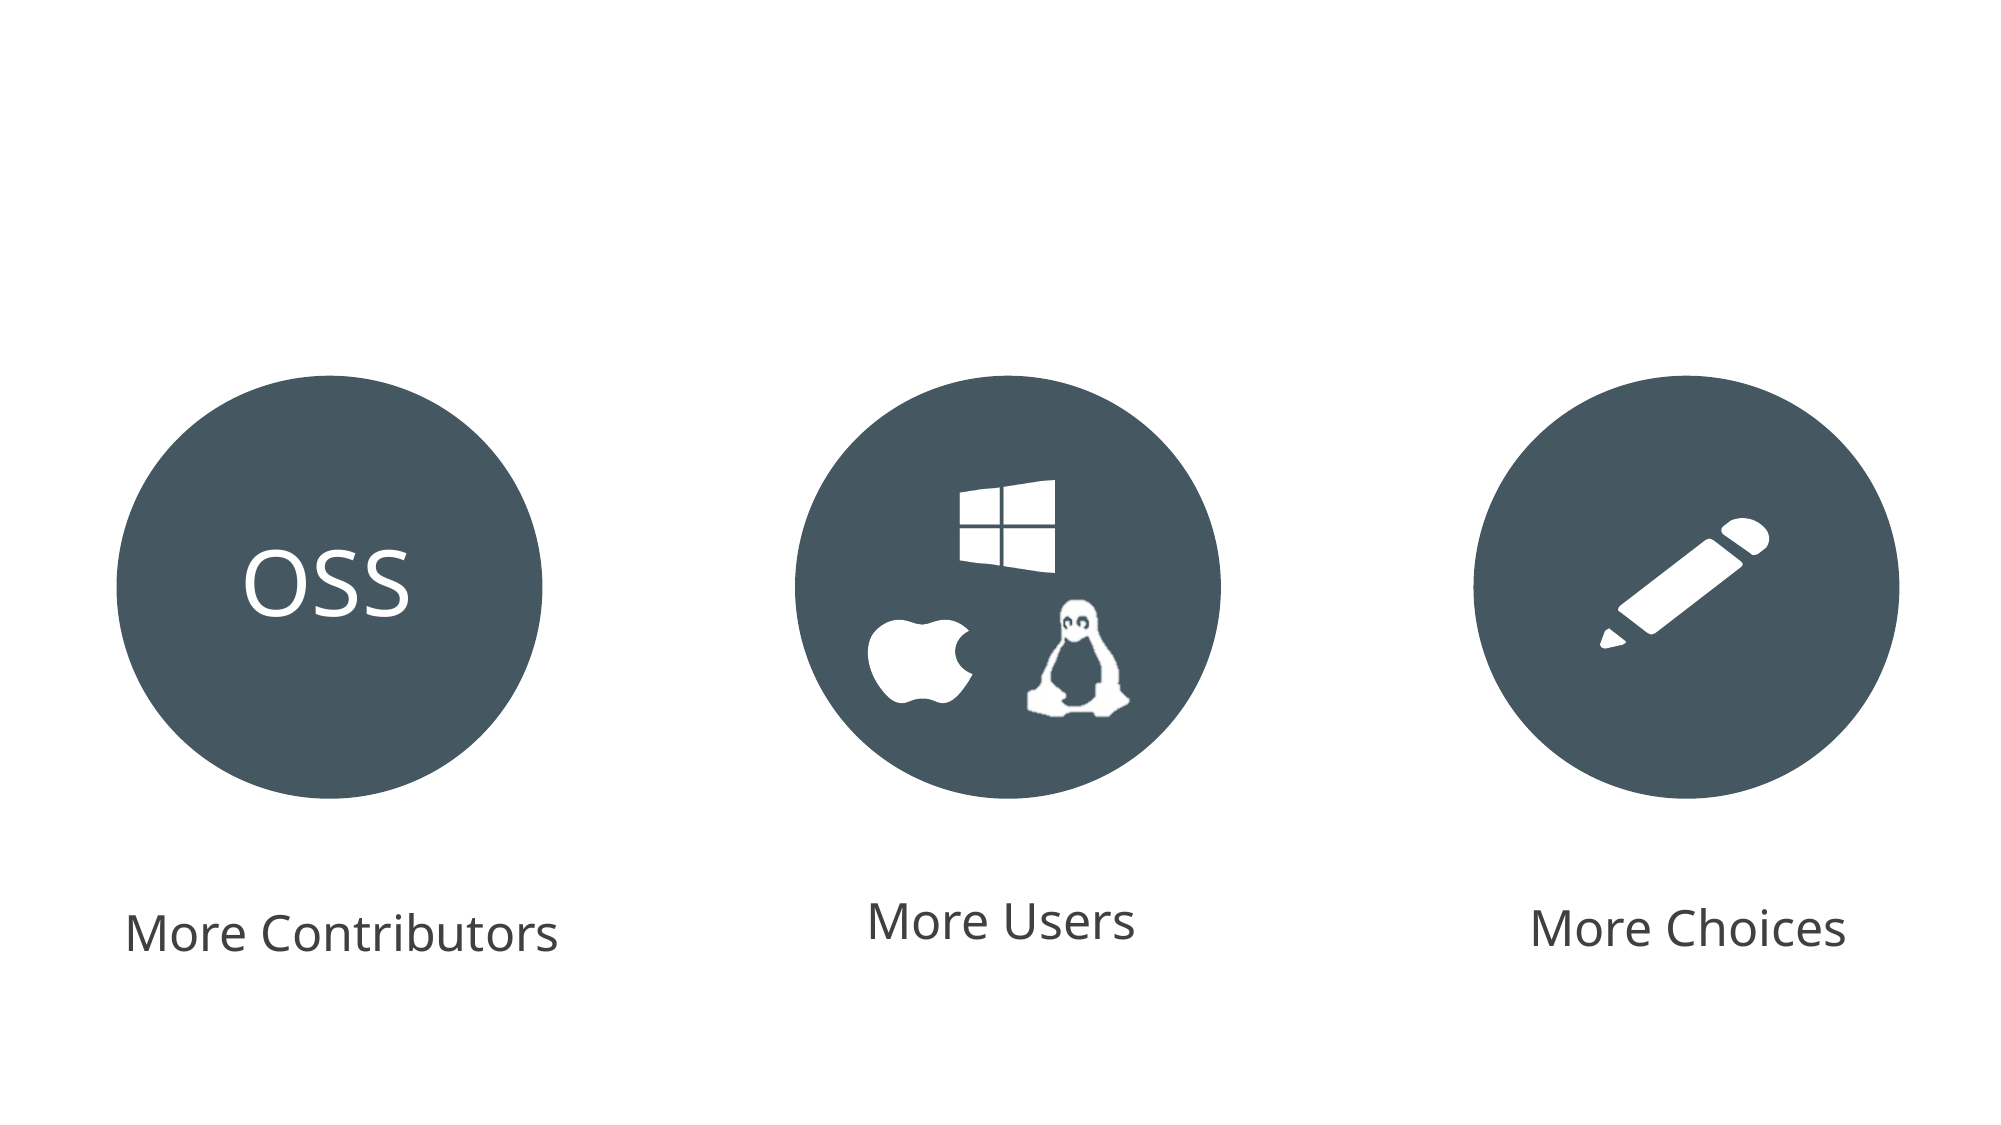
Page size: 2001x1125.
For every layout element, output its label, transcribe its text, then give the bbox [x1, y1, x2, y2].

text_box [867, 619, 973, 704]
text_box [1599, 628, 1627, 649]
text_box OSS [210, 512, 462, 660]
text_box More Users [836, 872, 1180, 975]
text_box More Contributors [94, 884, 604, 987]
text_box More Choices [1499, 879, 1891, 982]
text_box [1618, 538, 1743, 635]
text_box [1472, 374, 1901, 800]
text_box [115, 374, 544, 800]
text_box [1721, 518, 1770, 556]
picture [944, 465, 1153, 733]
text_box [794, 374, 1222, 800]
